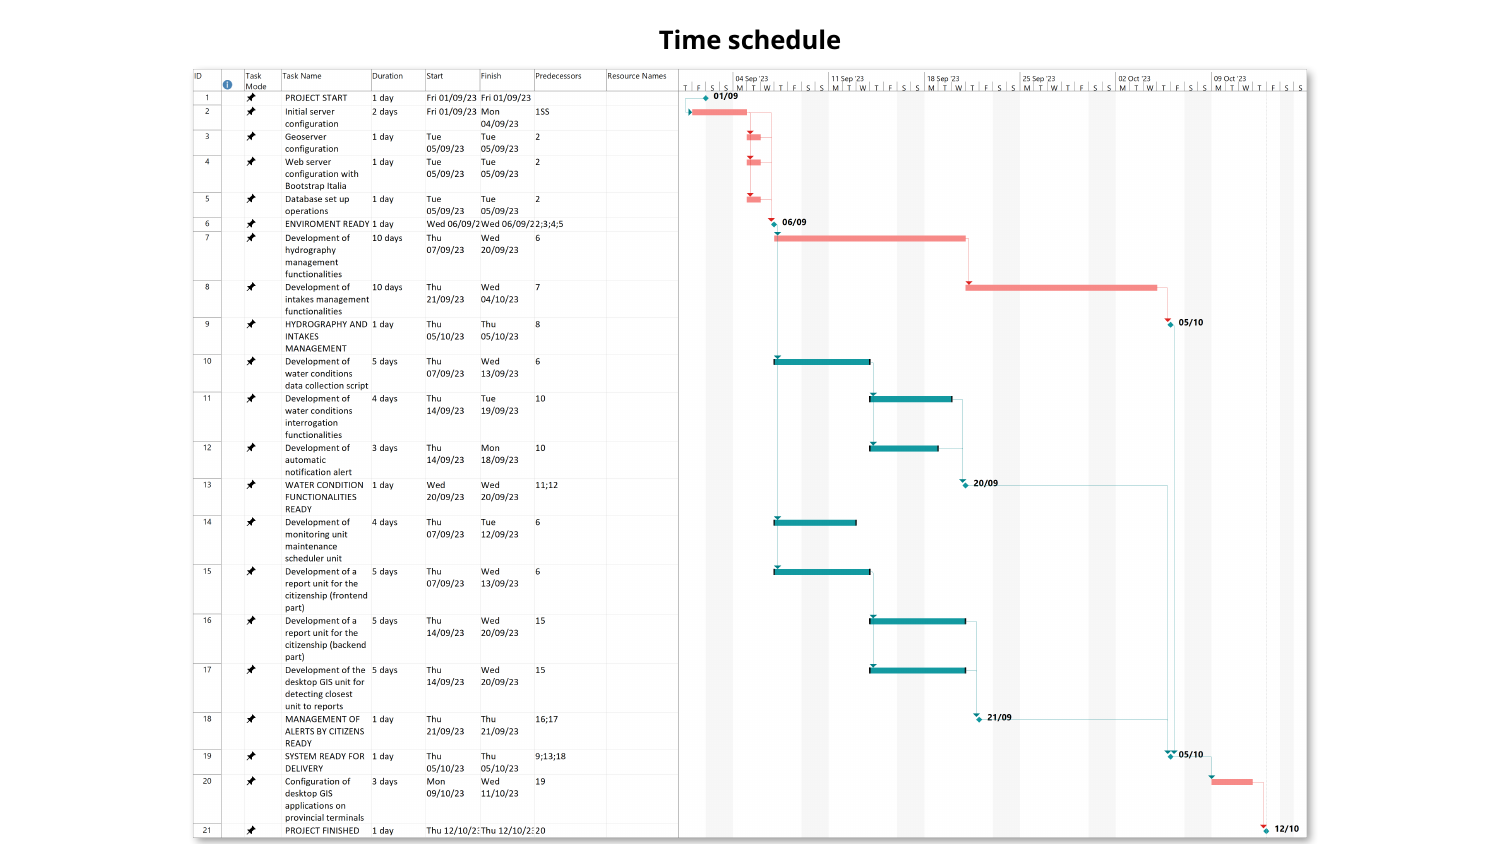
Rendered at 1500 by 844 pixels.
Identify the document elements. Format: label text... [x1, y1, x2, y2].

title Time schedule [75, 8, 1425, 70]
picture [193, 69, 1307, 839]
